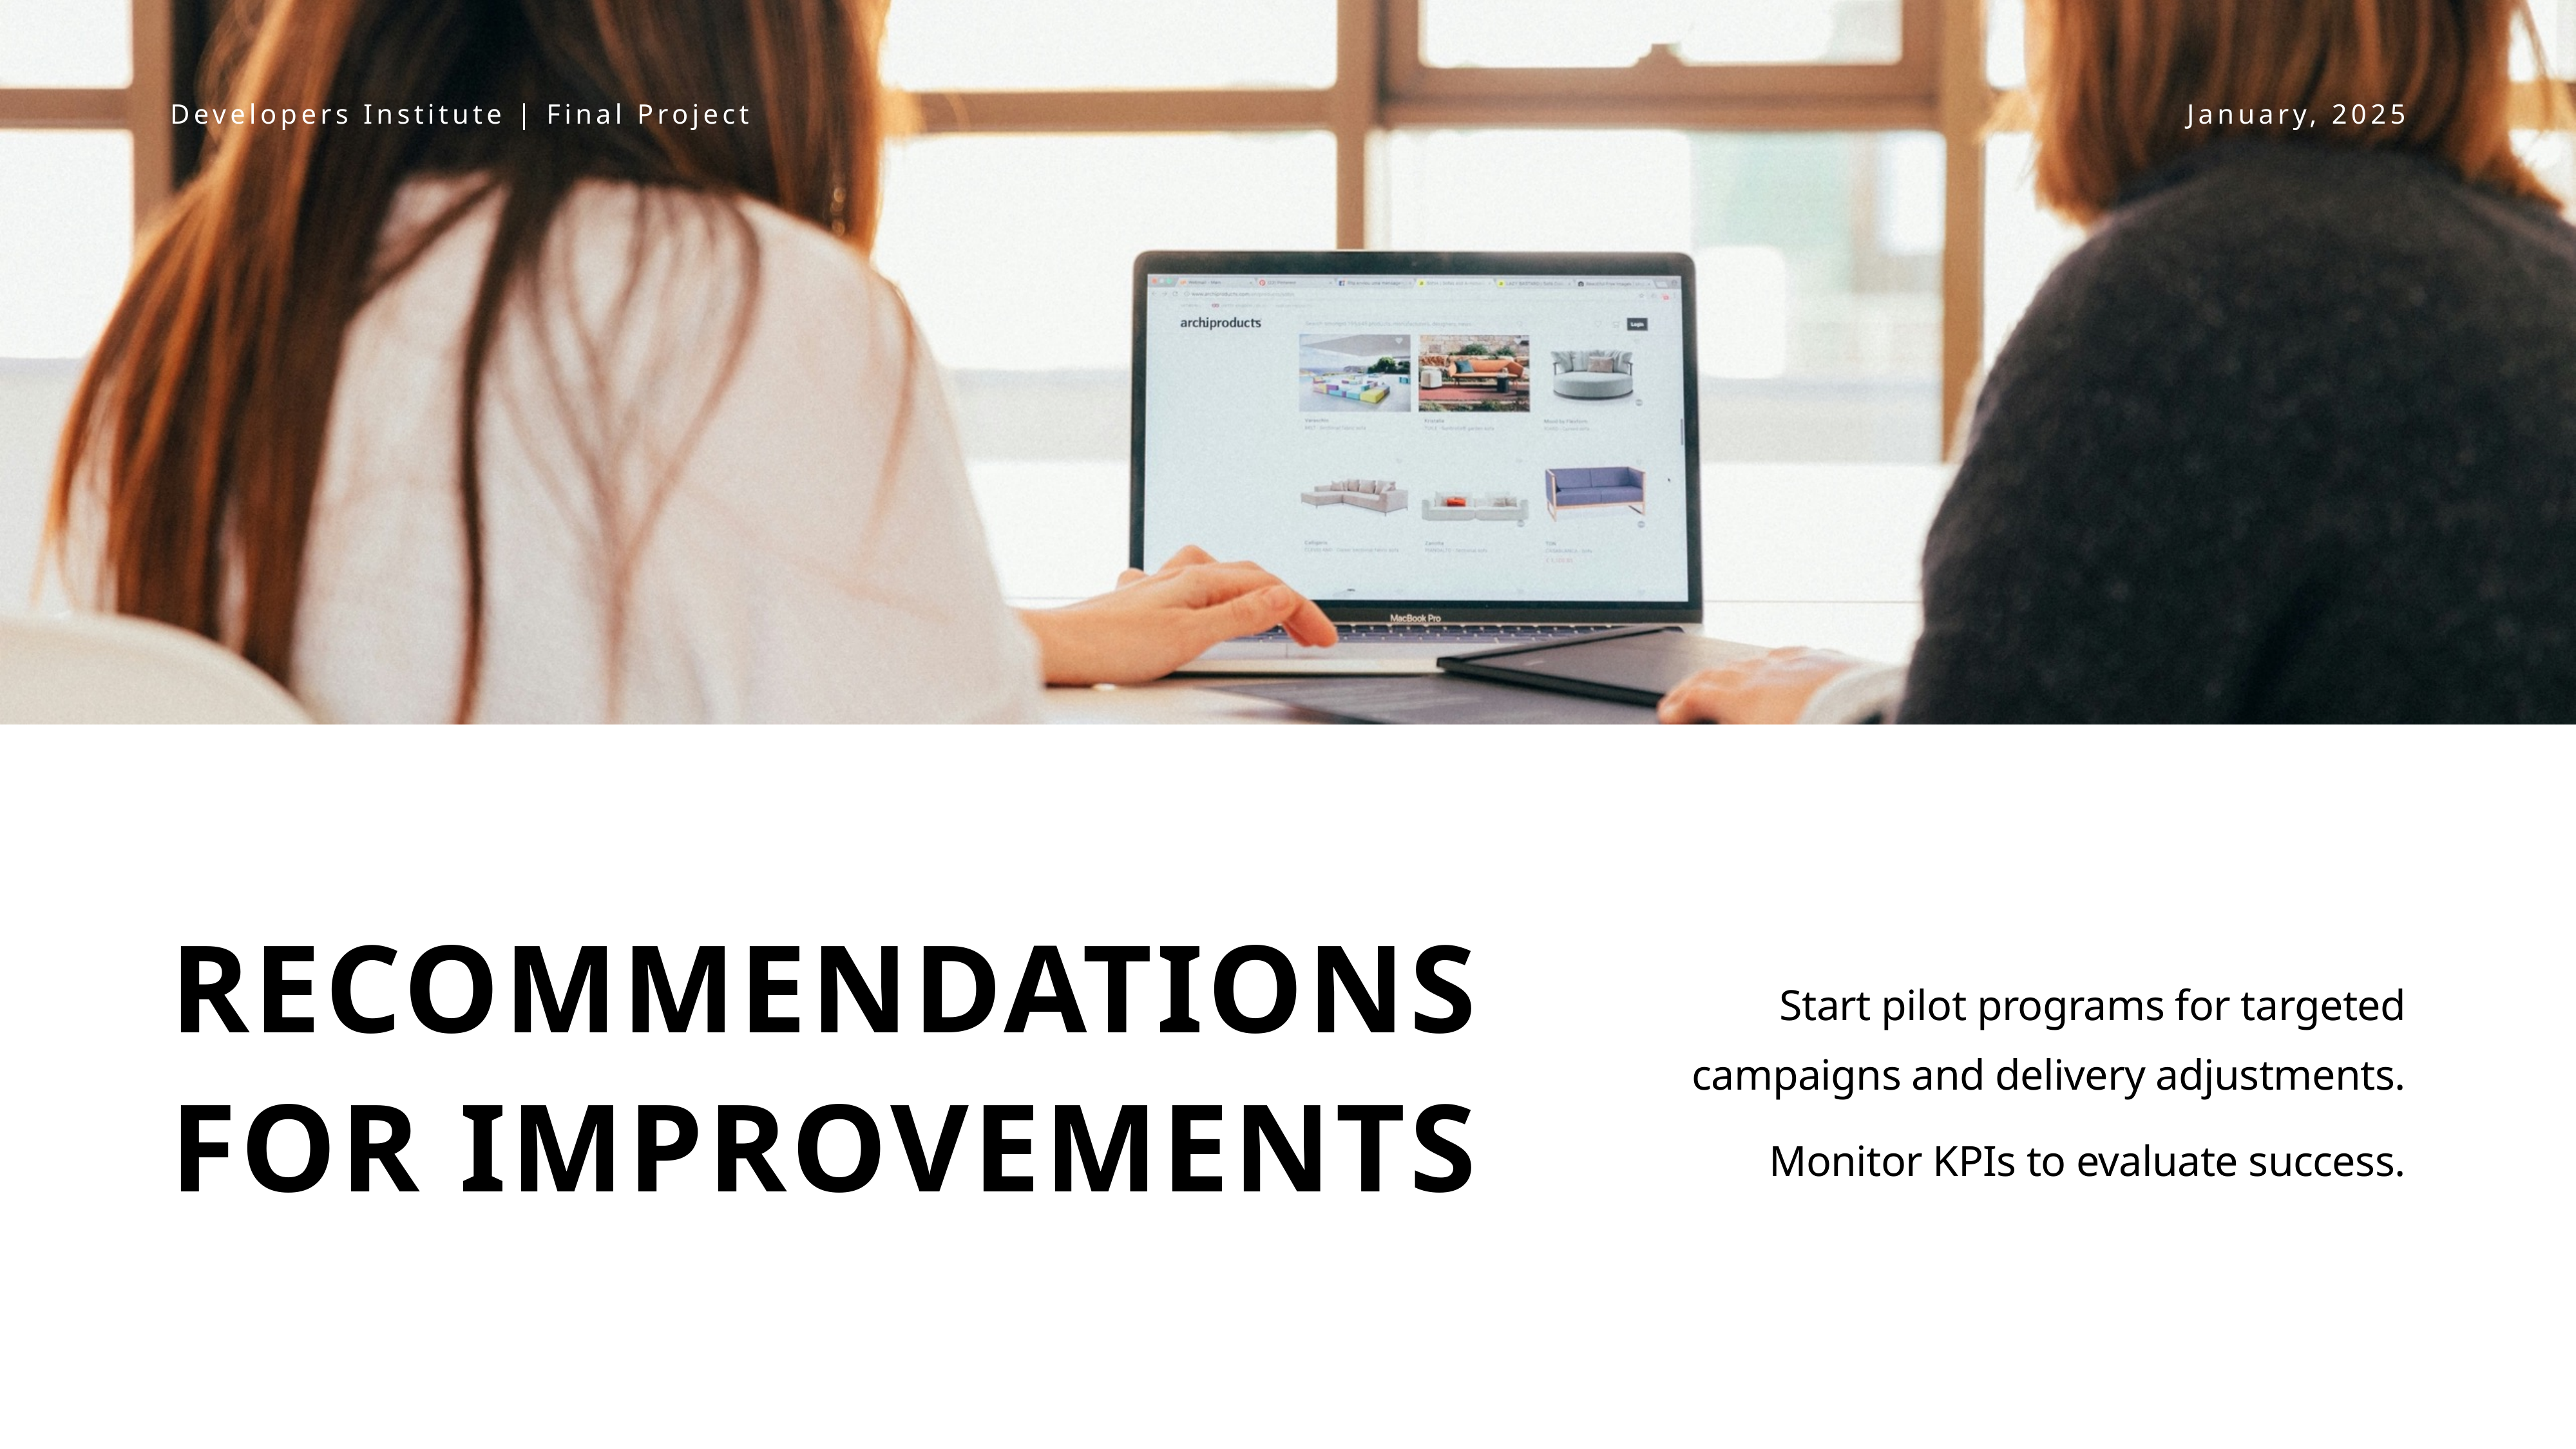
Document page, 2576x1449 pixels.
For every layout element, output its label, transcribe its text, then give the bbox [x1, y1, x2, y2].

picture [0, 0, 2576, 724]
text_box Start pilot programs for targeted campaigns and delivery adjustments. Monitor KPIs to evaluate success. [1621, 949, 2416, 1195]
text_box RECOMMENDATIONS FOR IMPROVEMENTS [160, 892, 1518, 1221]
